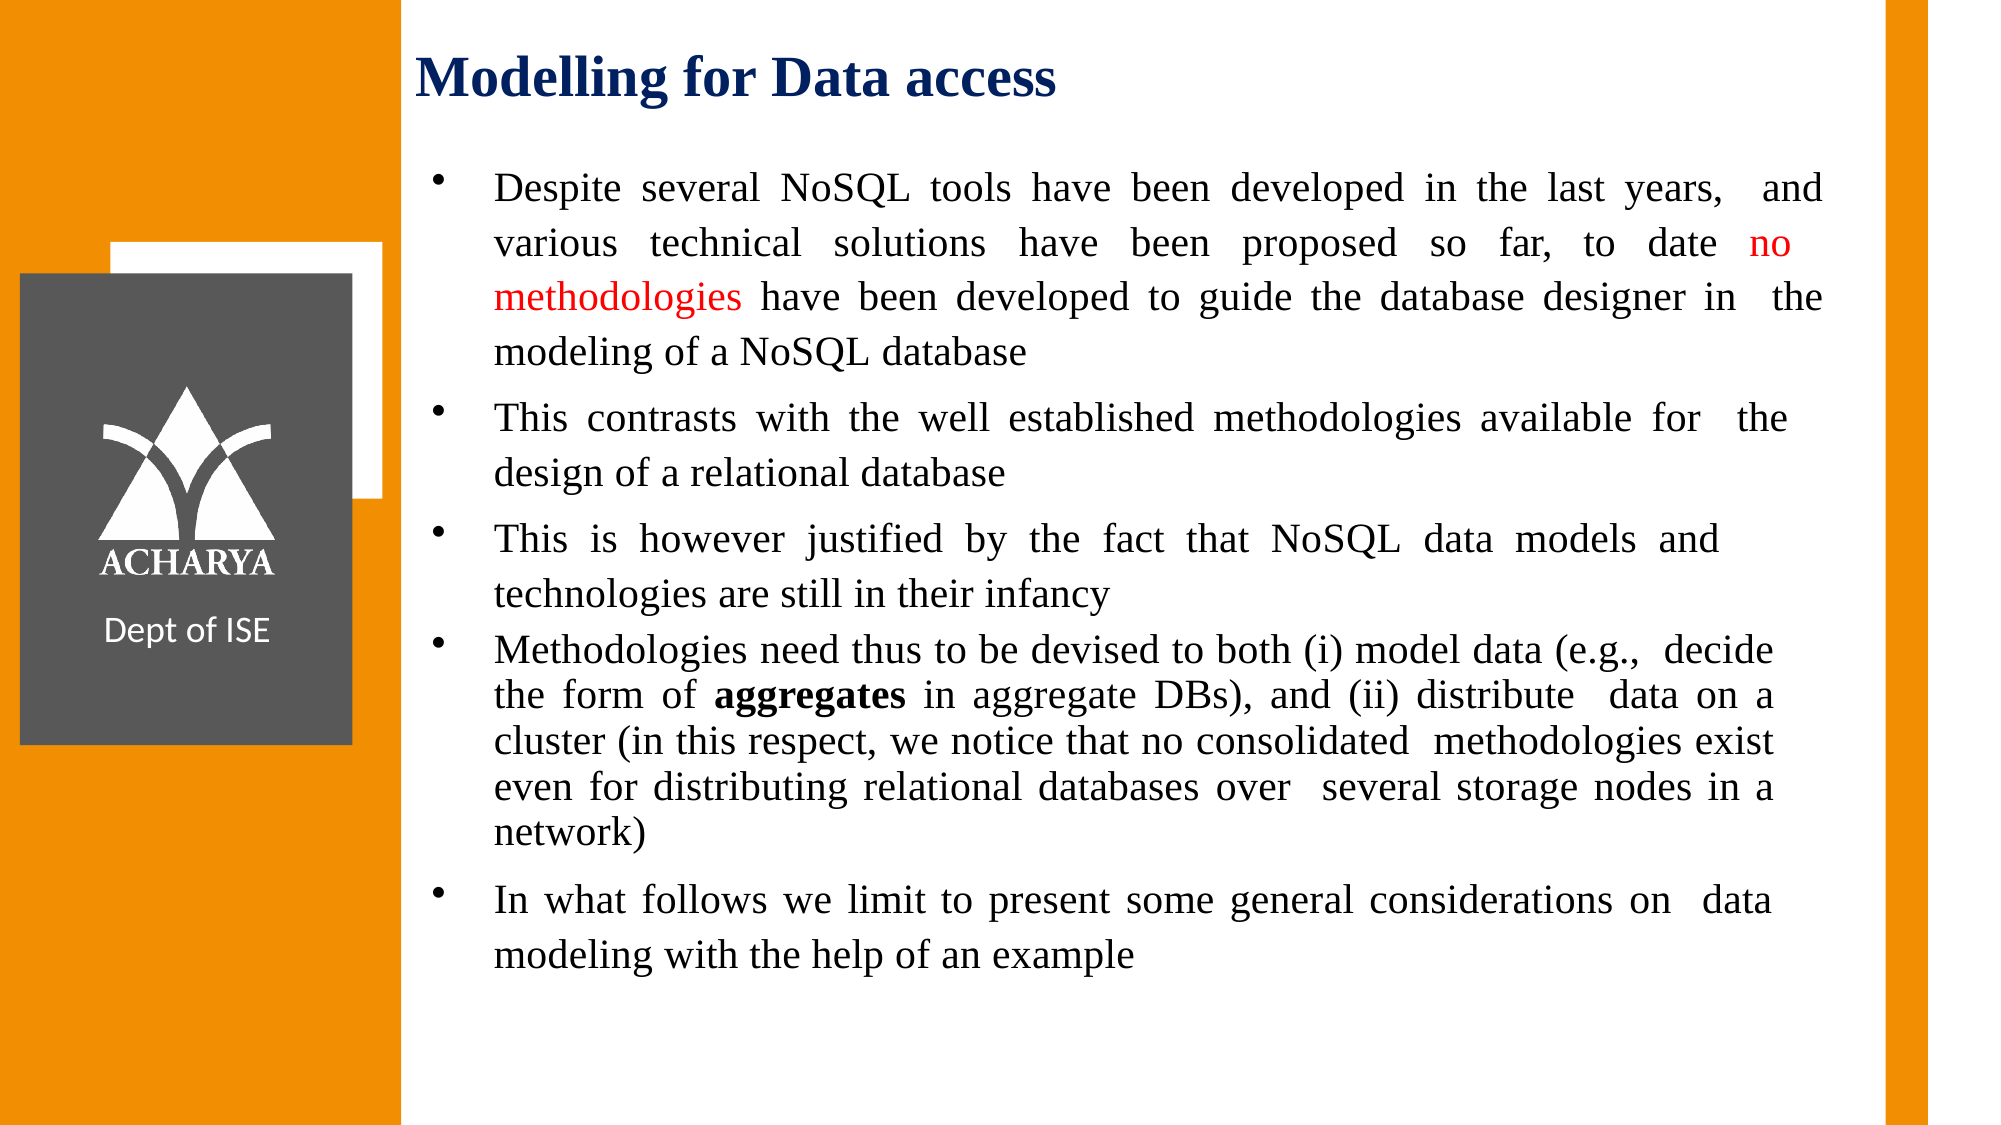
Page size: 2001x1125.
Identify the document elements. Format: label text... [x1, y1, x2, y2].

text_box Modelling for Data access [401, 31, 1502, 116]
text_box [0, 0, 402, 1125]
text_box [1885, 0, 1928, 1125]
text_box Despite several NoSQL tools have been developed in the last years, and various technical solutions have been proposed so far, to date no methodologies have been developed to guide the database designer in the modeling of a NoSQL database This contrasts with the well established methodologies available for the design of a relational database This is however justified by the fact that NoSQL data models and technologies are still in their infancy Methodologies need thus to be devised to both (i) model data (e.g., decide the form of aggregates in aggregate DBs), and (ii) distribute data on a cluster (in this respect, we notice that no consolidated methodologies exist even for distributing relational databases over several storage nodes in a network) In what follows we limit to present some general considerations on data modeling with the help of an example [414, 147, 1839, 1085]
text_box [19, 241, 383, 745]
